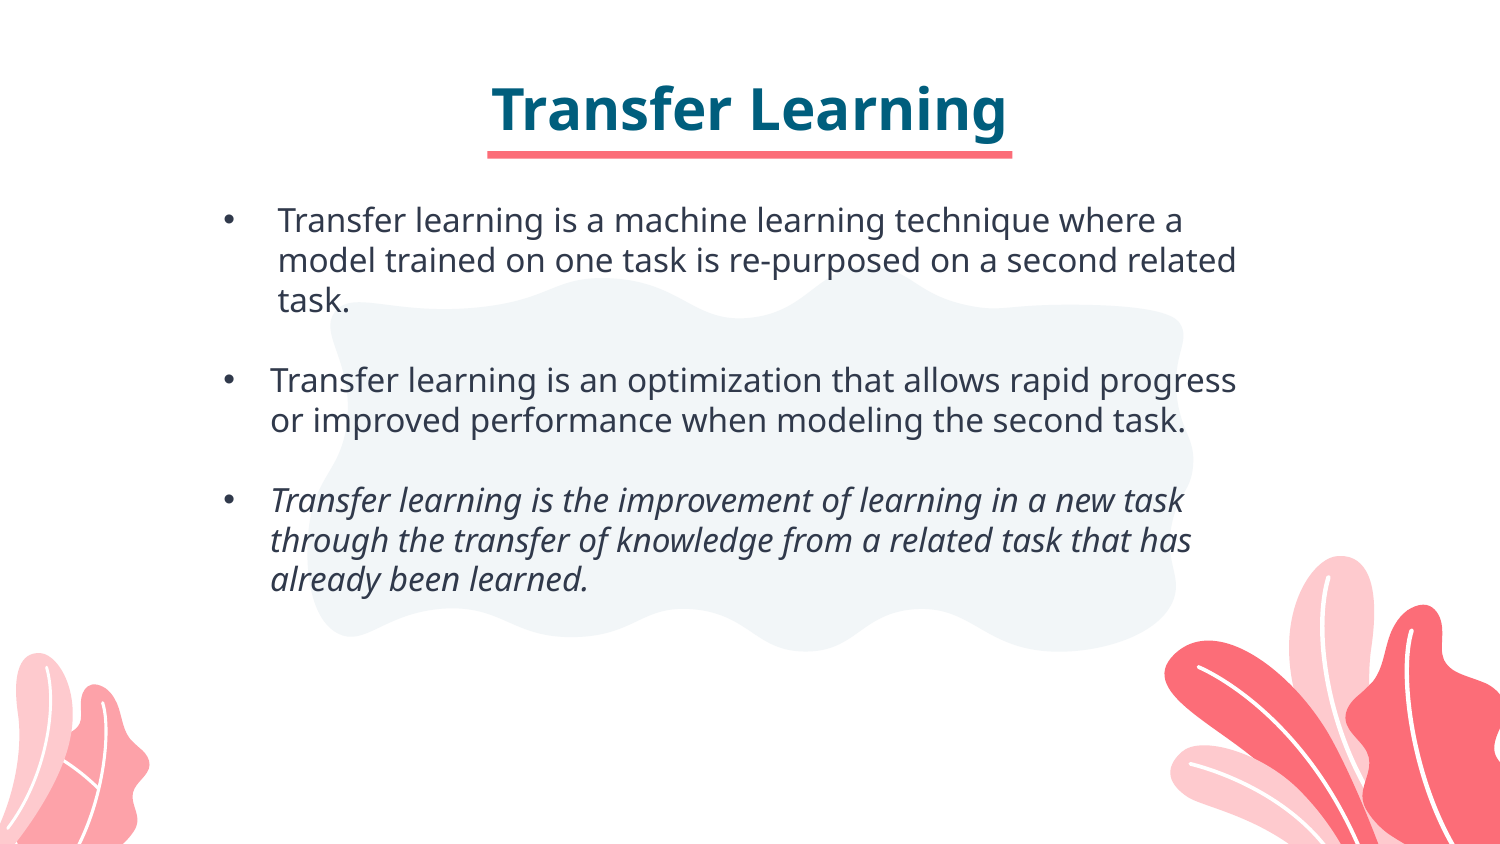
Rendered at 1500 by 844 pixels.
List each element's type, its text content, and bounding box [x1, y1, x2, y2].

title Transfer Learning [117, 57, 1383, 152]
subtitle Transfer learning is a machine learning technique where a model trained on one task is re-purposed on a second related task. Transfer learning is an optimization that allows rapid progress or improved performance when modeling the second task. Transfer learning is the improvement of learning in a new task through the transfer of knowledge from a related task that has already been learned. [187, 184, 1288, 787]
text_box [487, 151, 1013, 159]
